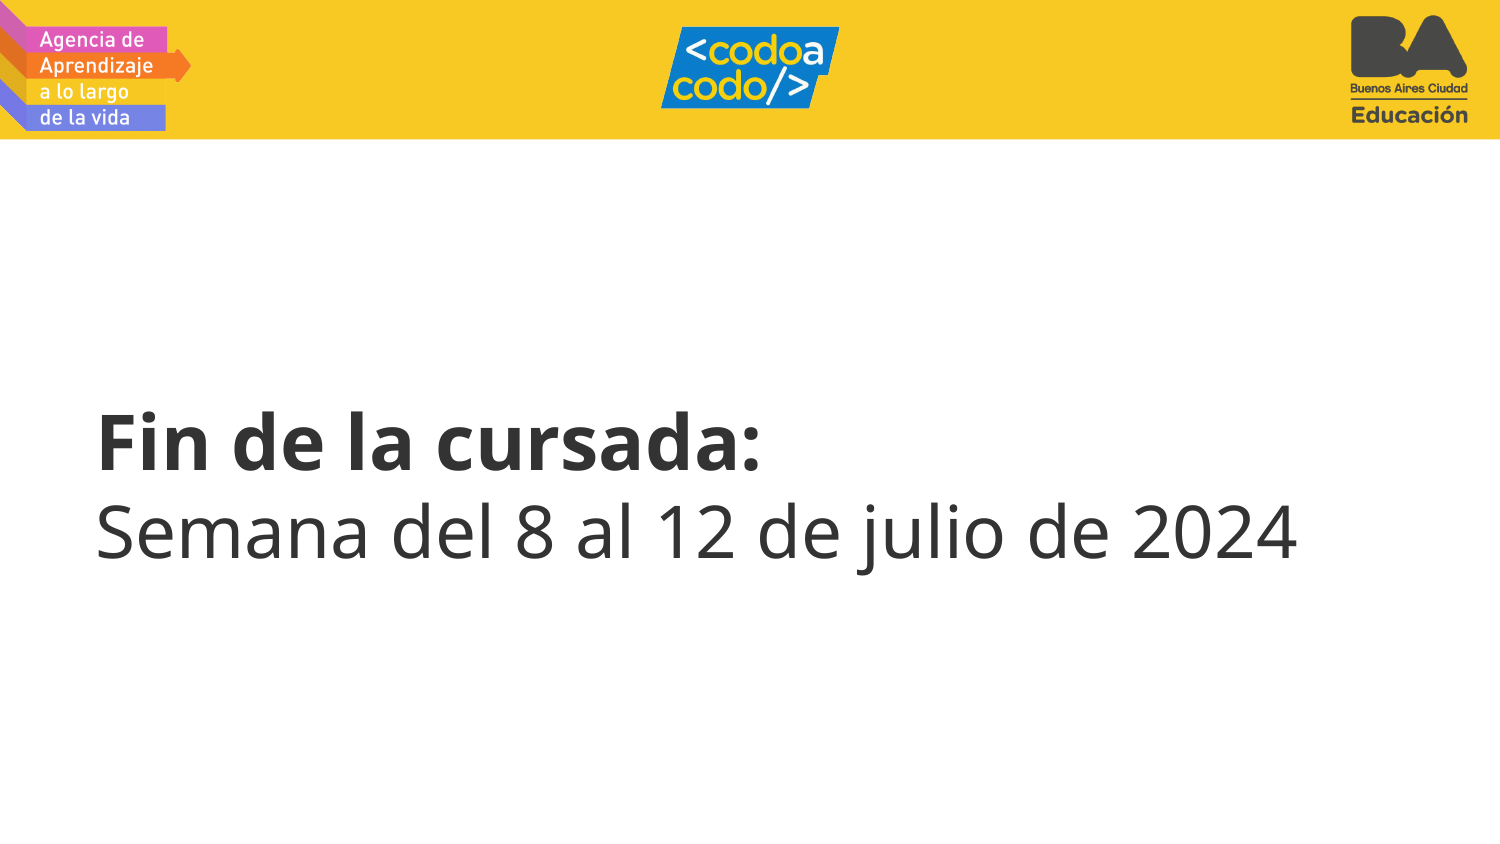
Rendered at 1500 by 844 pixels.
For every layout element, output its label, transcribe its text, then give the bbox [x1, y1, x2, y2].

picture [0, 0, 191, 131]
title Fin de la cursada: Semana del 8 al 12 de julio de 2024 [80, 186, 1409, 781]
picture [660, 26, 840, 109]
picture [1297, 0, 1500, 182]
